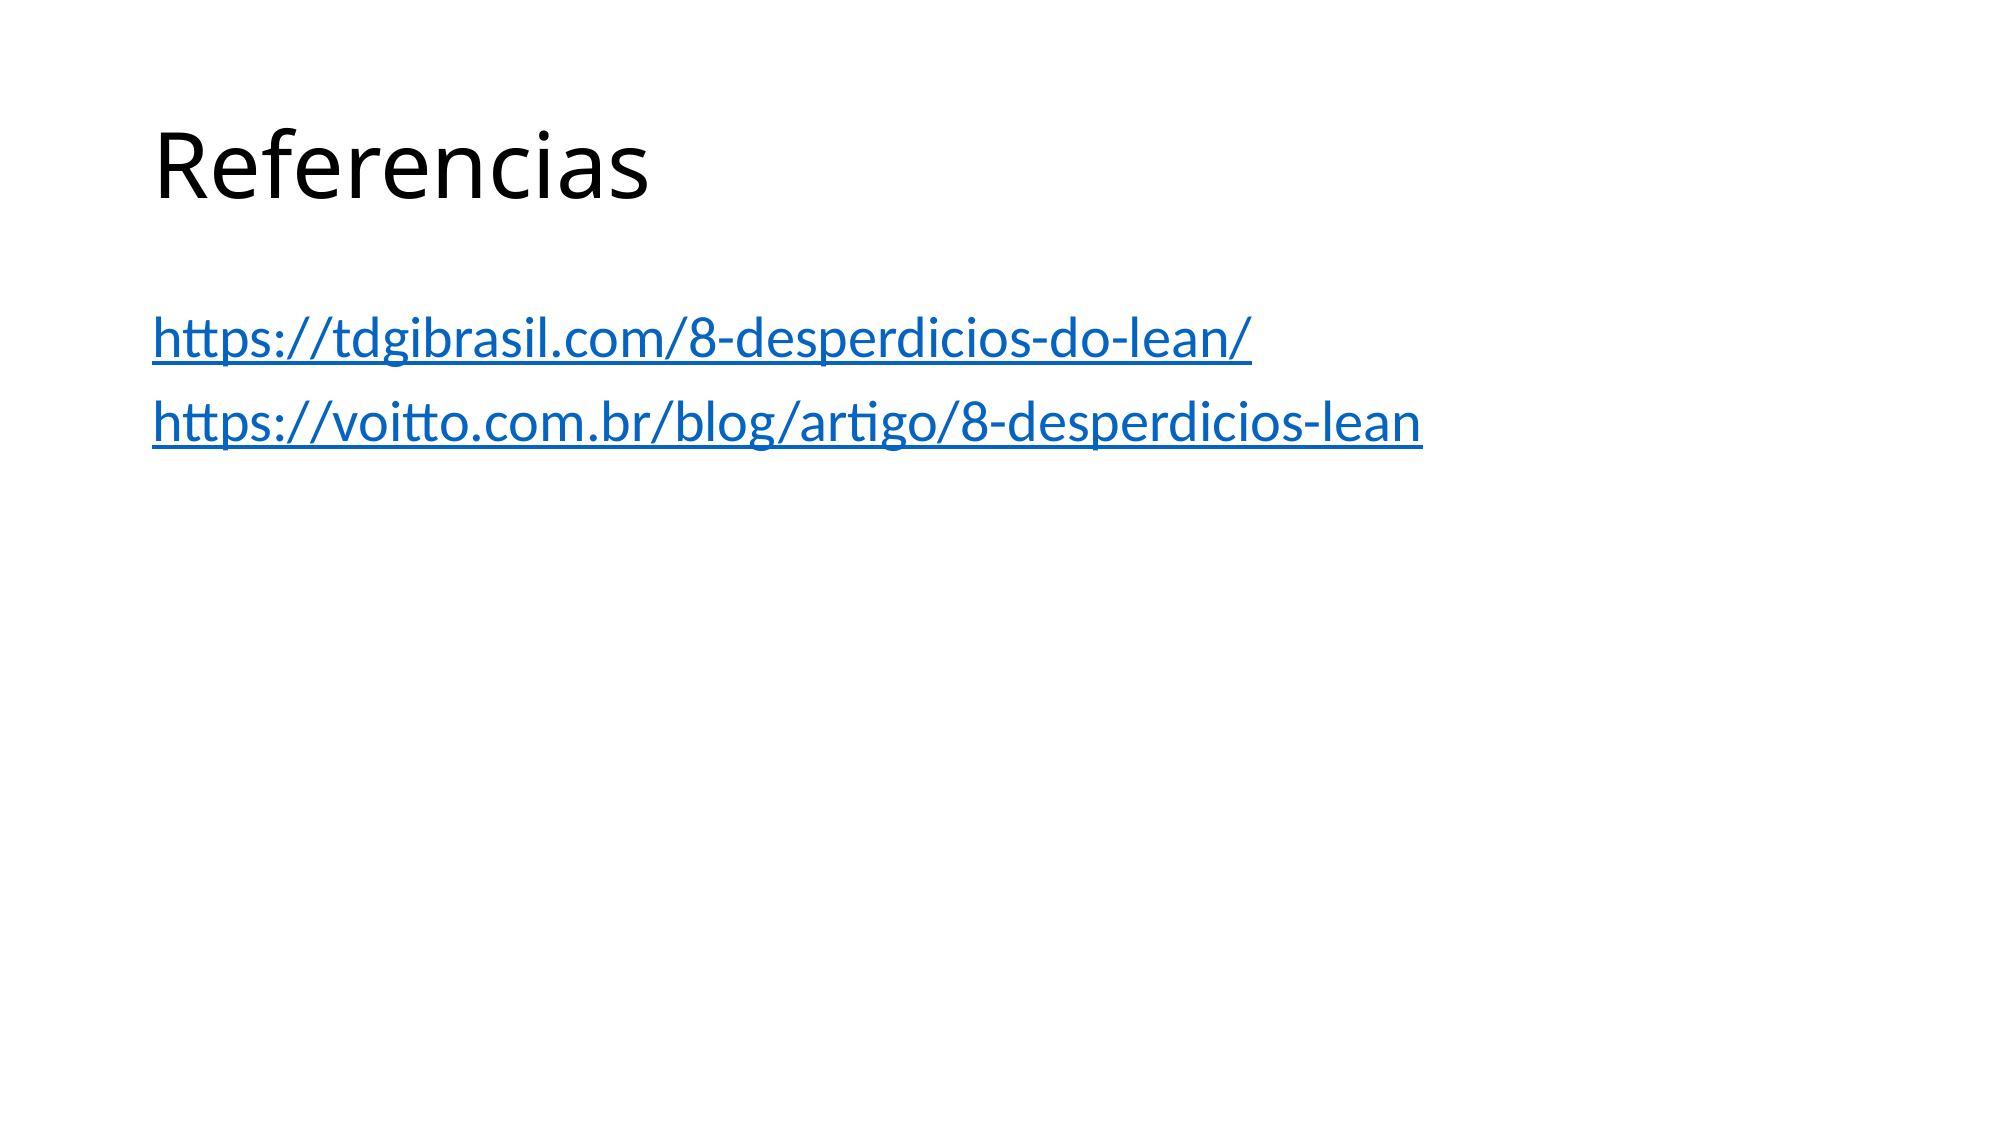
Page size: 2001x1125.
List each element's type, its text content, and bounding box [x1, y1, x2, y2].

list https://tdgibrasil.com/8-desperdicios-do-lean/ https://voitto.com.br/blog/artigo/8-desperdicios-lean [137, 299, 1863, 1014]
title Referencias [137, 59, 1863, 278]
